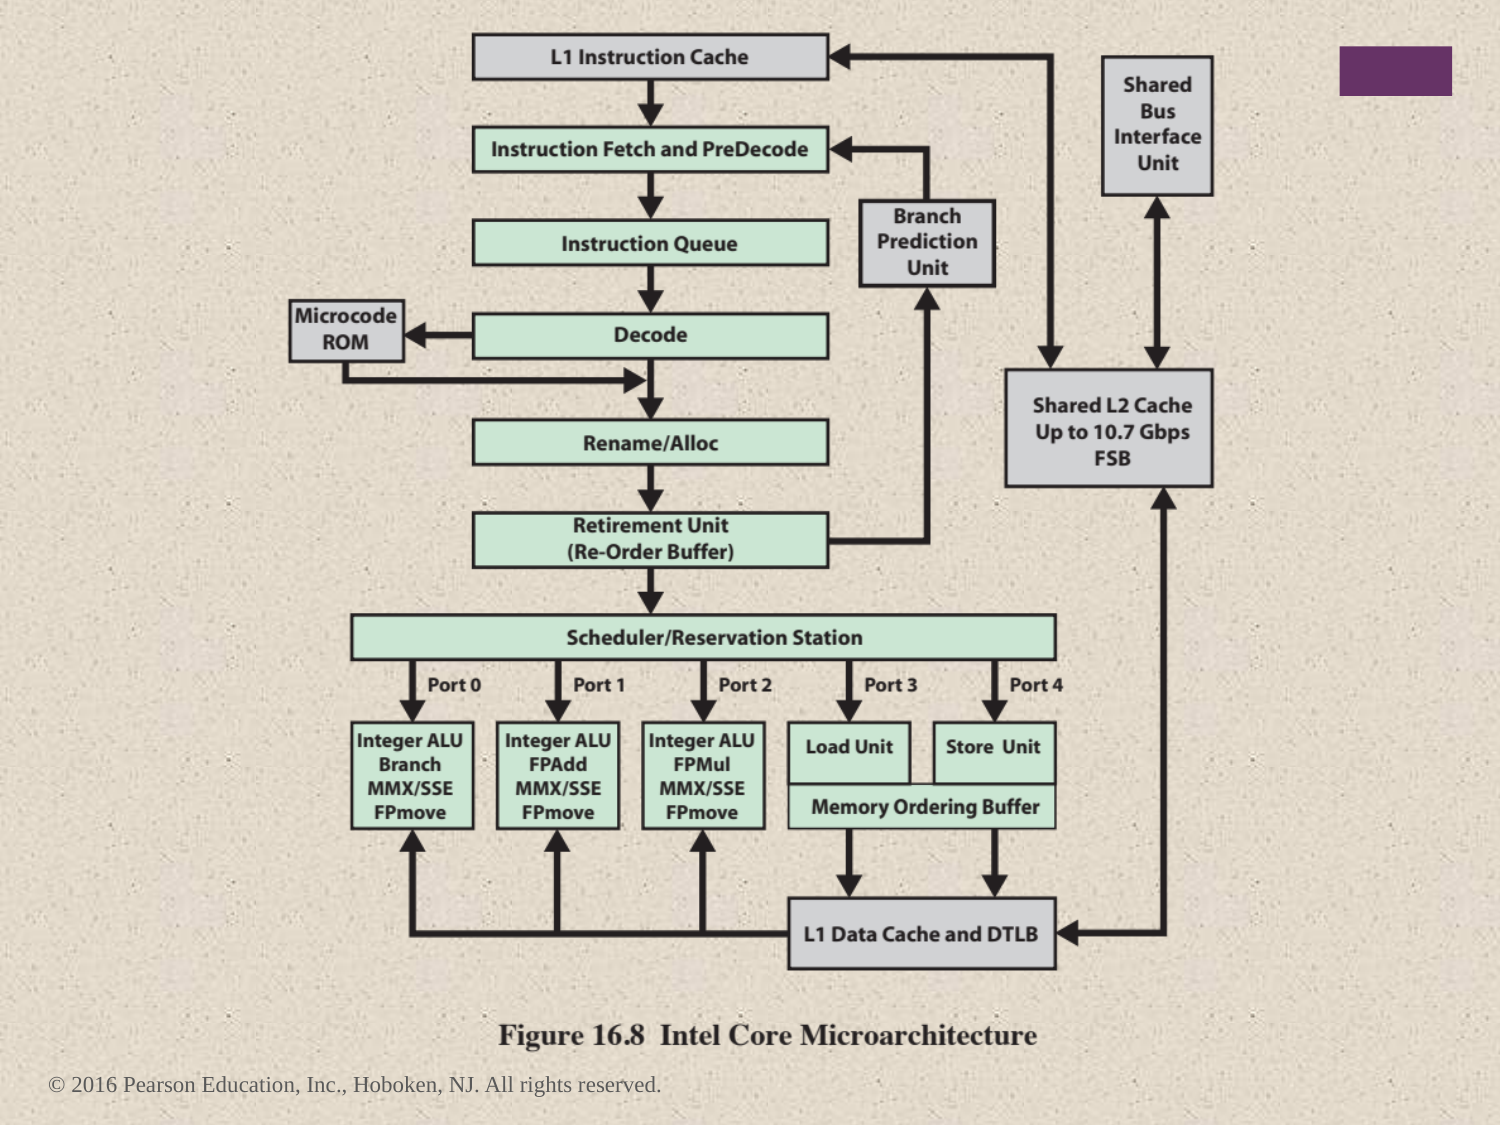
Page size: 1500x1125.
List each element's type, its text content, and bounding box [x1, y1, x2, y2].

picture [0, 0, 1500, 1125]
picture [241, 0, 1271, 1095]
footer © 2016 Pearson Education, Inc., Hoboken, NJ. All rights reserved. [33, 1053, 1038, 1114]
